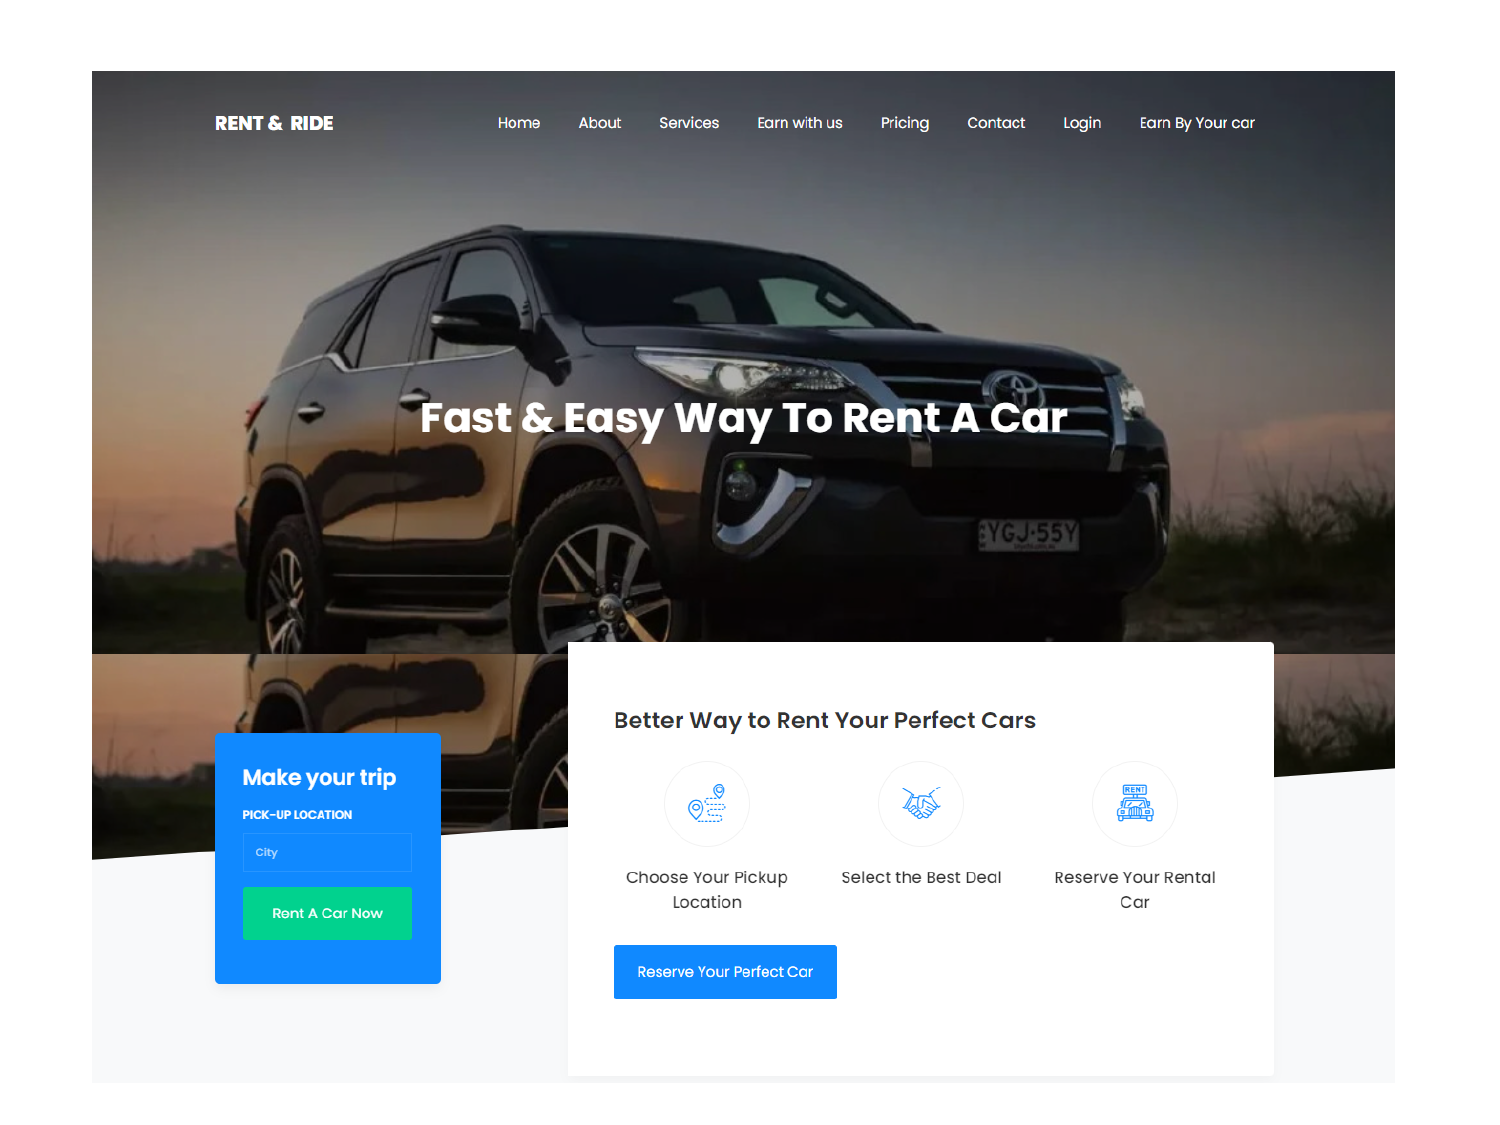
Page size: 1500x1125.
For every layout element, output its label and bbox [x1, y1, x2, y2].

picture [91, 70, 1395, 1083]
